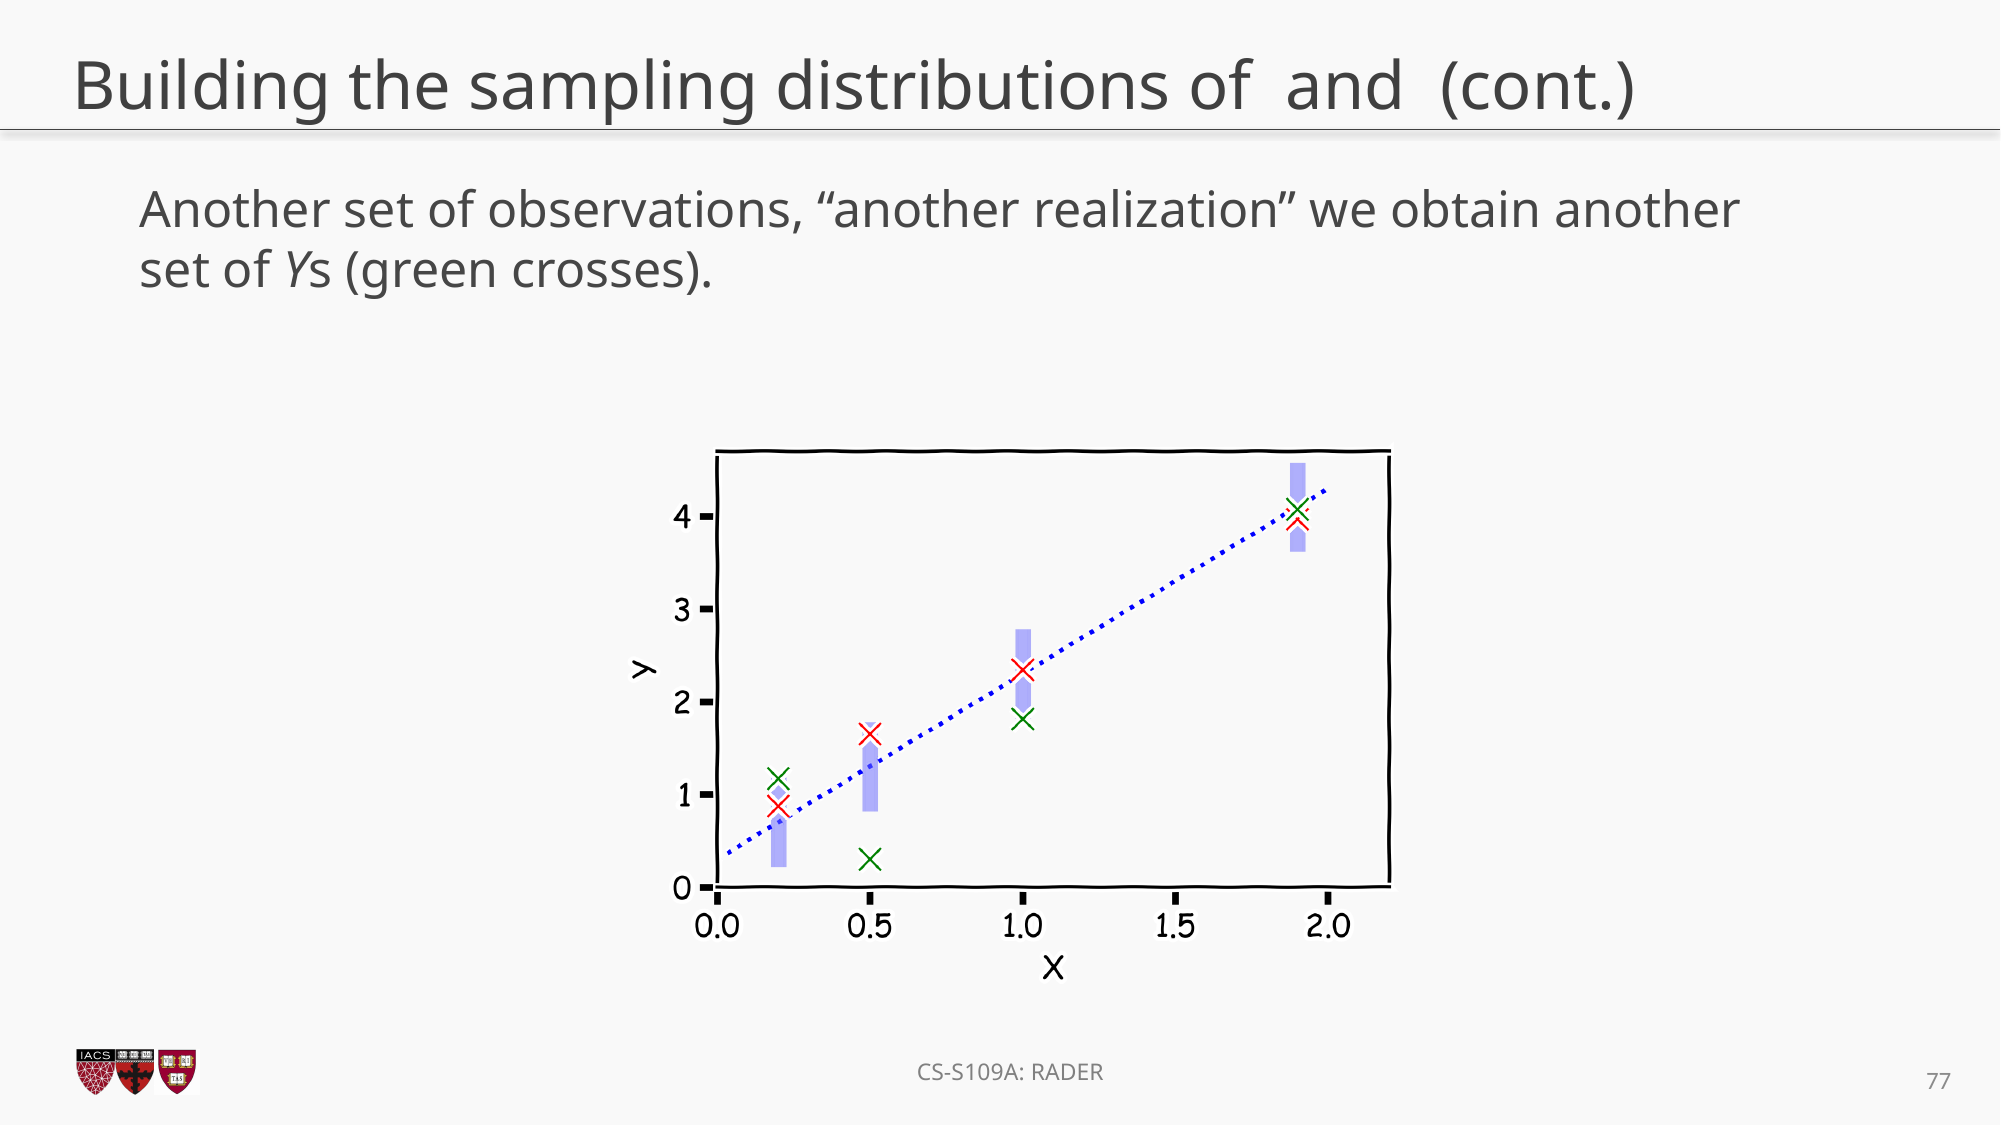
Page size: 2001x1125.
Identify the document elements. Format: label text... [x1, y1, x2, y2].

list Another set of observations, “another realization” we obtain another set of Ys (green crosses). [125, 169, 1820, 300]
picture [75, 1049, 200, 1095]
picture [524, 374, 1486, 1016]
slide_number 77 [1500, 1050, 1967, 1110]
